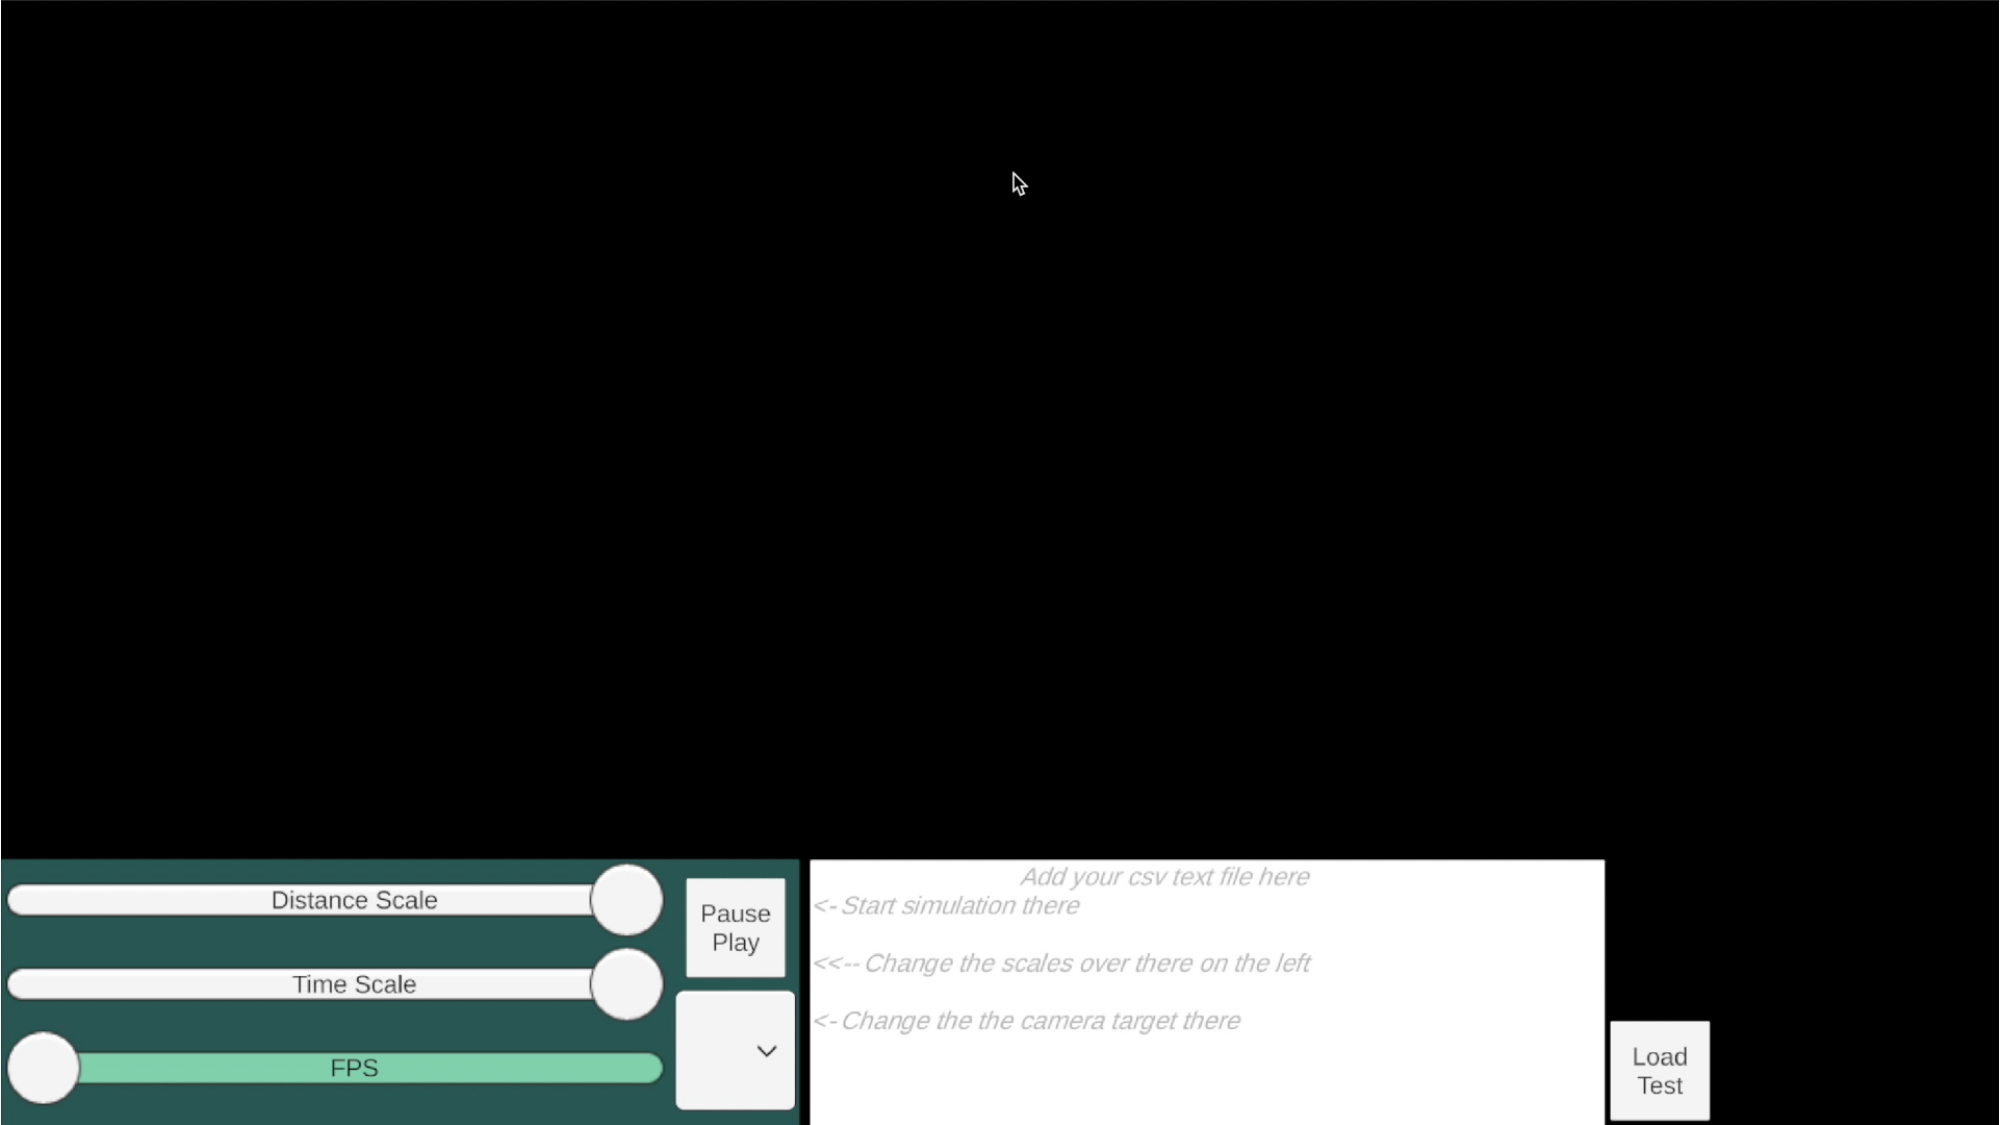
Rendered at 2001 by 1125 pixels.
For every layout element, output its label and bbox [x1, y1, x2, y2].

text_box [0, 0, 2000, 1125]
